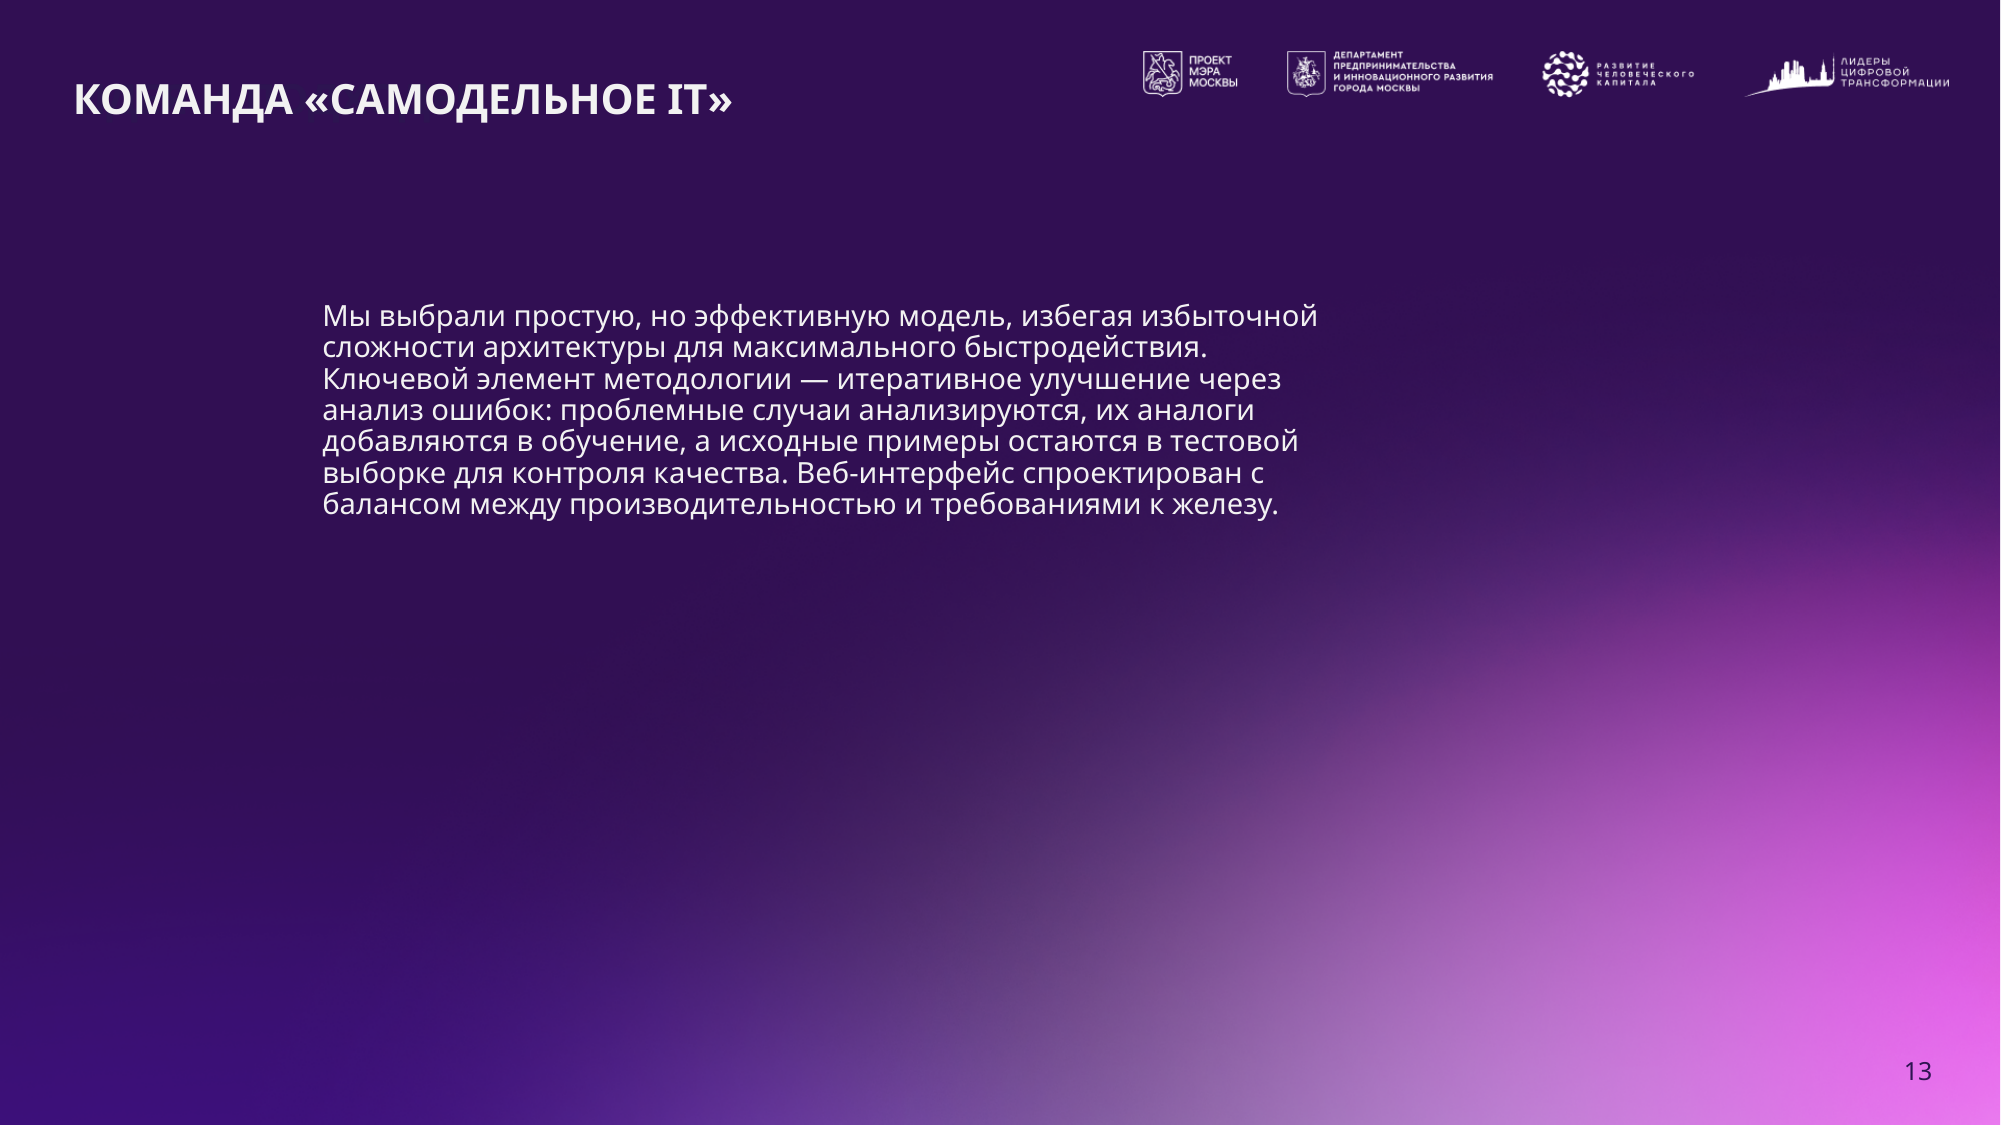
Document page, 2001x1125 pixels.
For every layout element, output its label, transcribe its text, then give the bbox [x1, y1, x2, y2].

picture [0, 0, 2001, 1125]
text_box КОМАНДА «САМОДЕЛЬНОЕ IT» [57, 69, 1676, 131]
list Мы выбрали простую, но эффективную модель, избегая избыточной сложности архитектуры для максимального быстродействия. Ключевой элемент методологии — итеративное улучшение через анализ ошибок: проблемные случаи анализируются, их аналоги добавляются в обучение, а исходные примеры остаются в тестовой выборке для контроля качества. Веб-интерфейс спроектирован с балансом между производительностью и требованиями к железу. [307, 293, 1378, 546]
slide_number 13 [1872, 1042, 1964, 1103]
